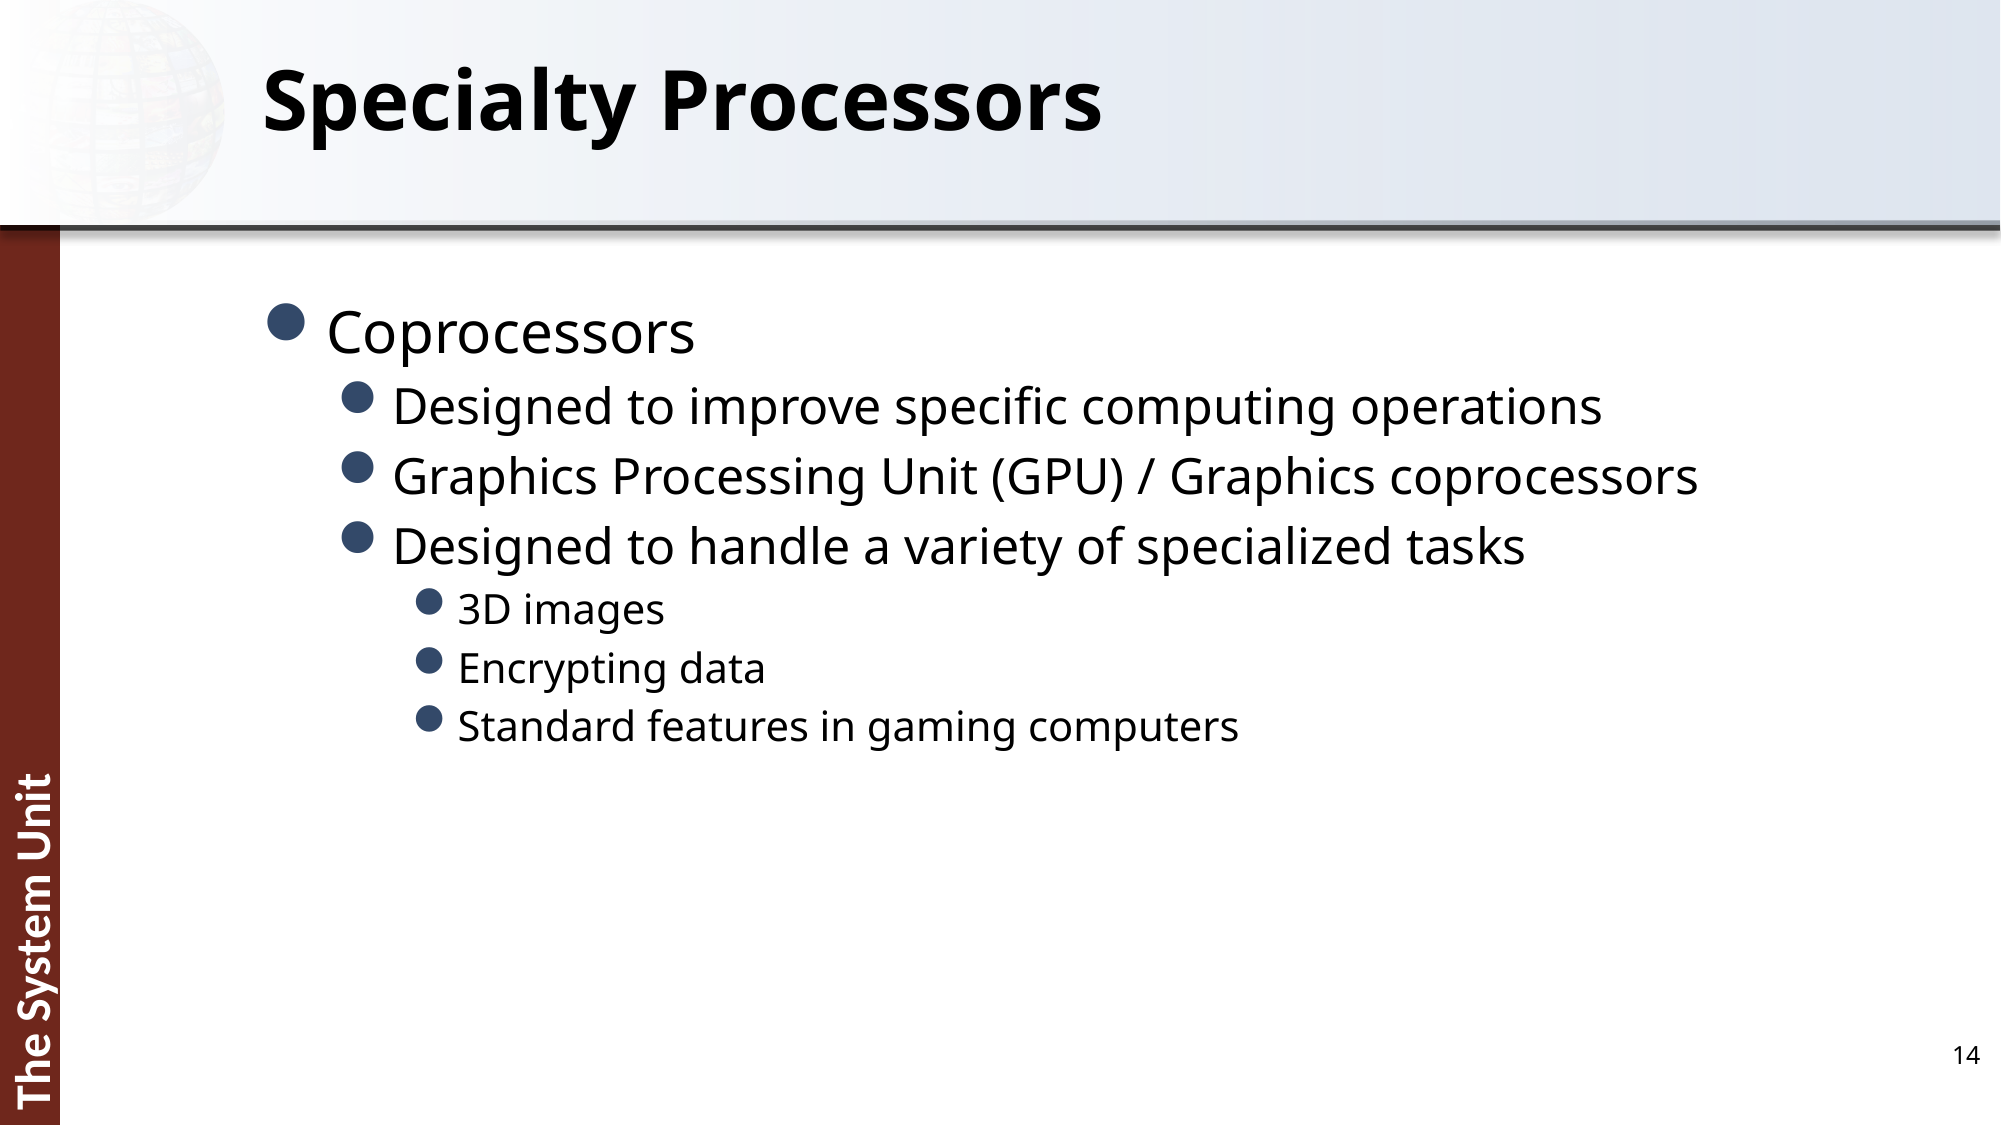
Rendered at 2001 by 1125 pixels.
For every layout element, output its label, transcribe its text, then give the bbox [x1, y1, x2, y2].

slide_number 14 [1795, 1033, 1996, 1079]
title Specialty Processors [247, 0, 1985, 195]
list Coprocessors Designed to improve specific computing operations Graphics Processing Unit (GPU) / Graphics coprocessors Designed to handle a variety of specialized tasks 3D images Encrypting data Standard features in gaming computers [247, 287, 1807, 995]
